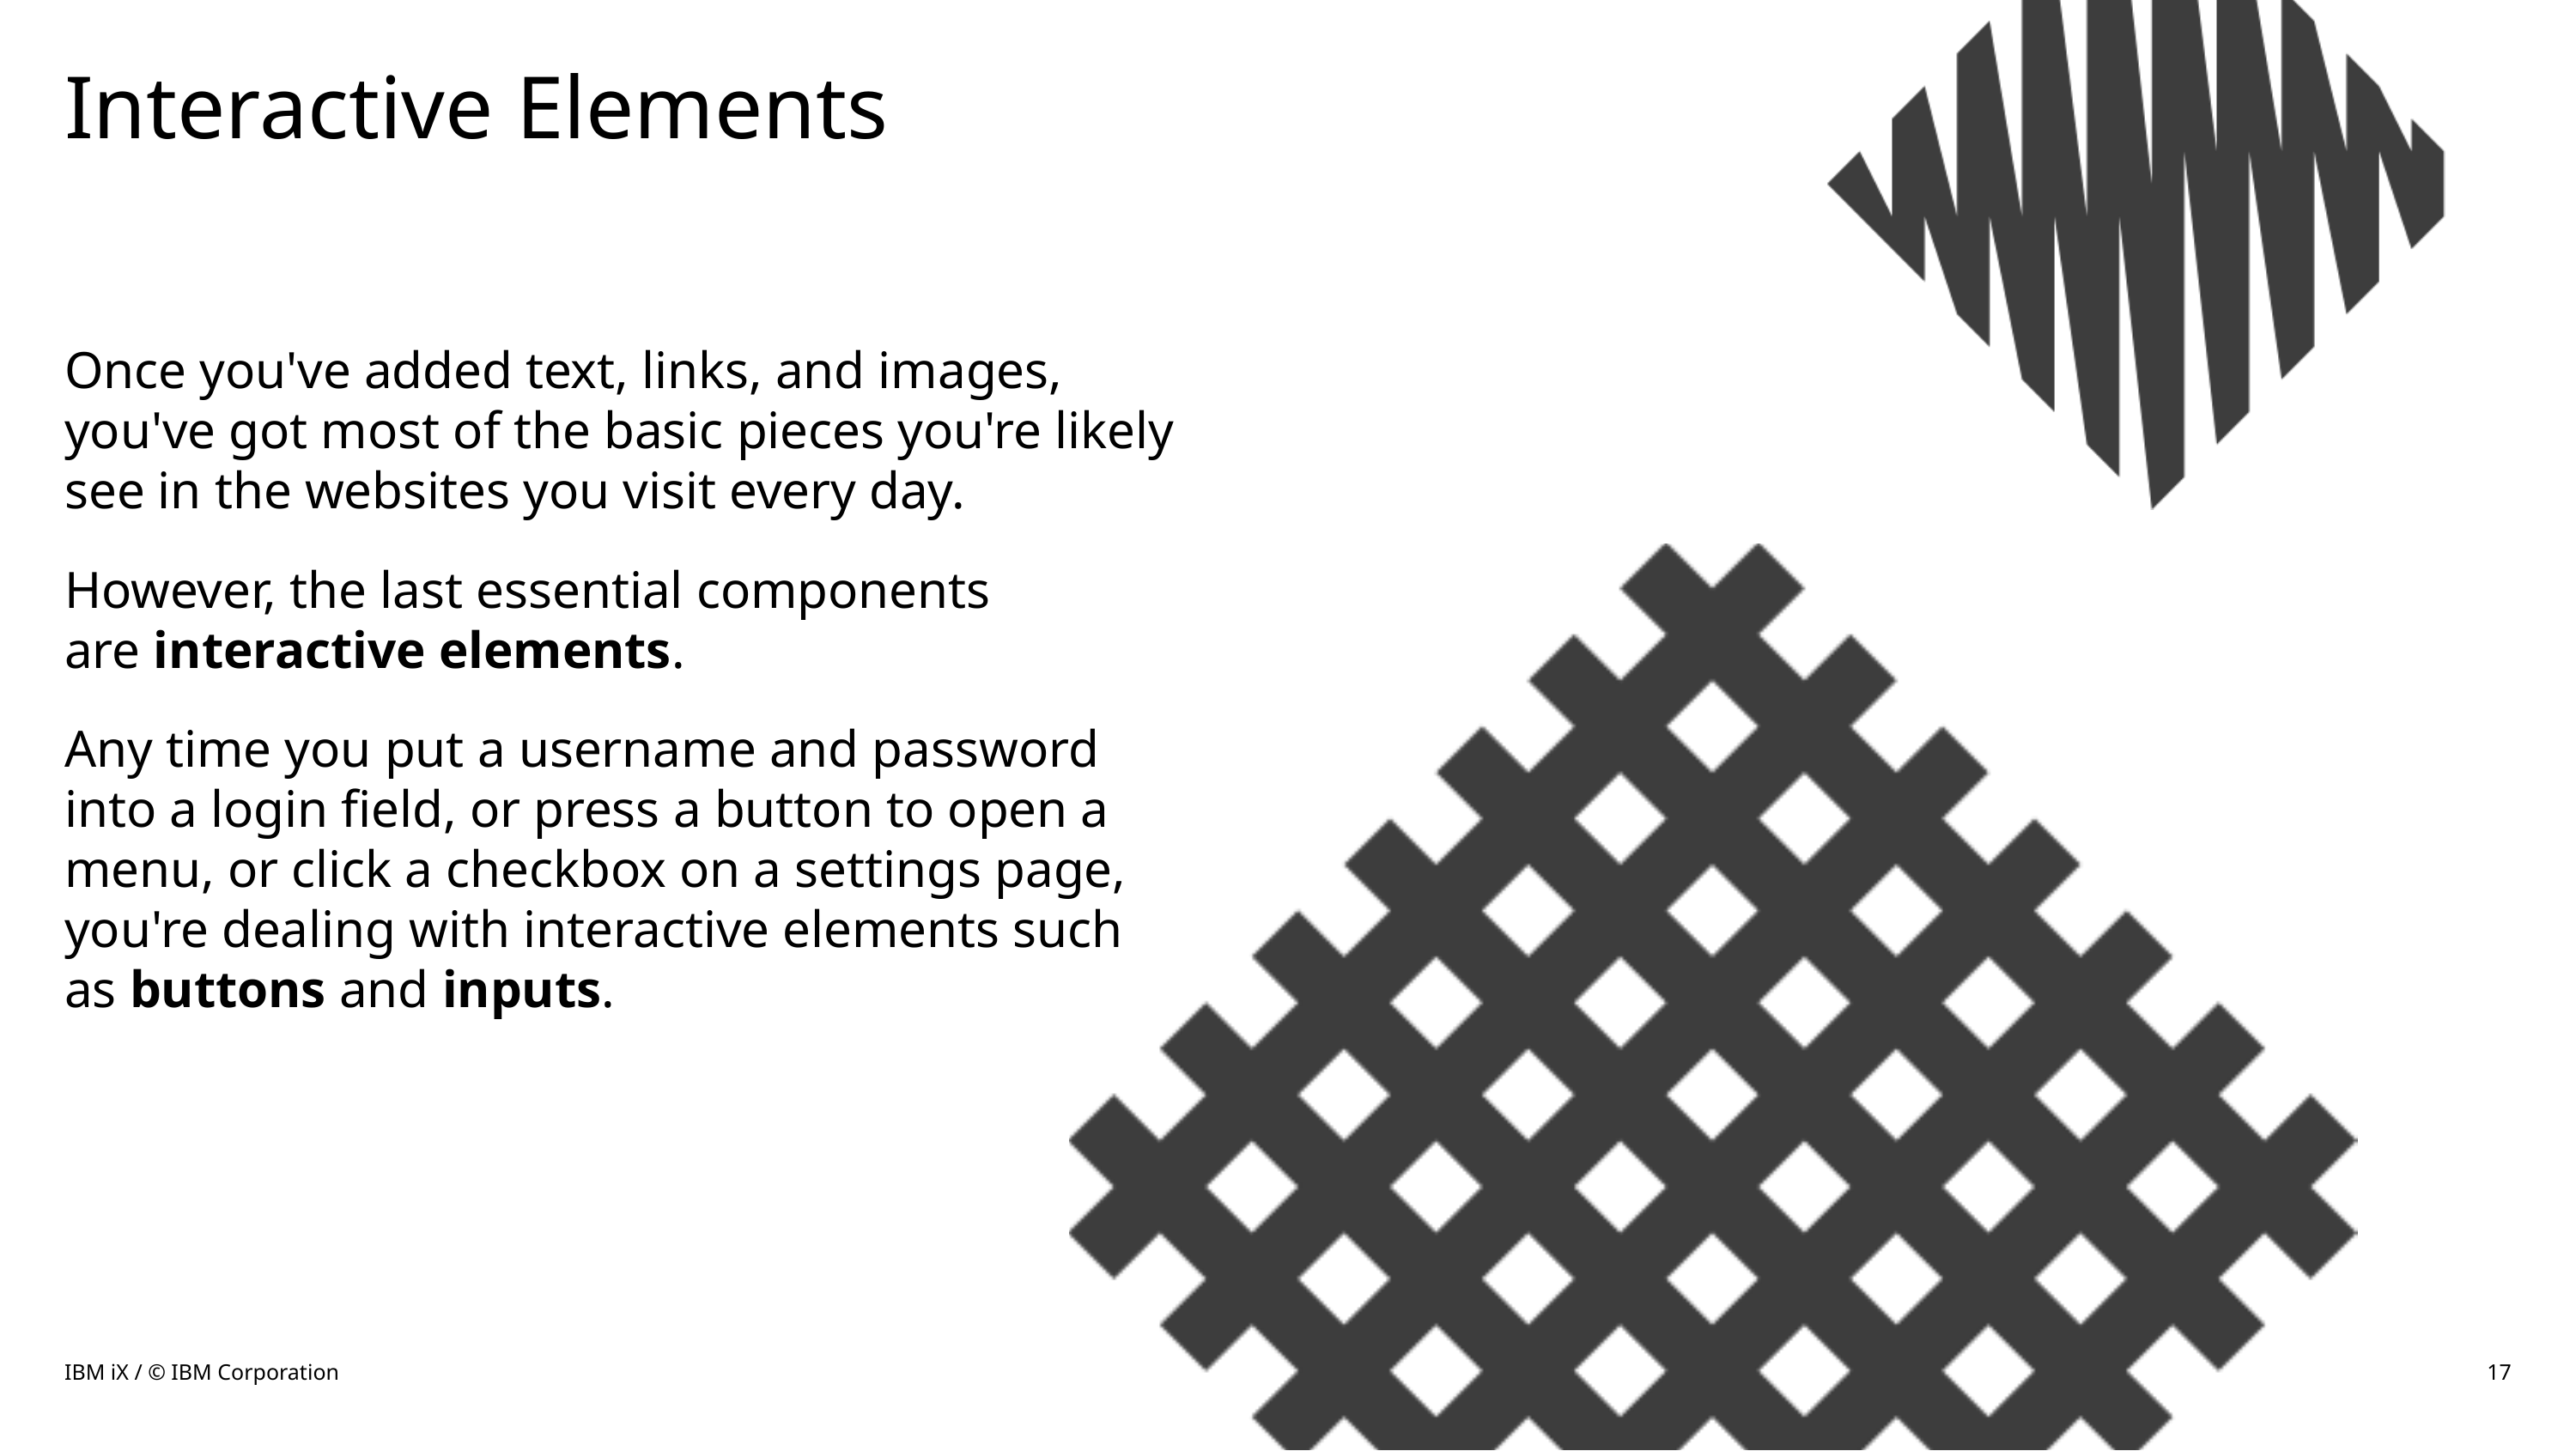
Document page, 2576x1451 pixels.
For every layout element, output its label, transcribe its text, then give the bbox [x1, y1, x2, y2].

slide_number 17 [2363, 1350, 2512, 1397]
text_box Once you've added text, links, and images, you've got most of the basic pieces you're likely see in the websites you visit every day. However, the last essential components are interactive elements. Any time you put a username and password into a login field, or press a button to open a menu, or click a checkbox on a settings page, you're dealing with interactive elements such as buttons and inputs. [52, 331, 1212, 1270]
picture [1826, 0, 2446, 511]
title Interactive Elements [64, 64, 1224, 542]
footer IBM iX / © IBM Corporation [64, 1350, 1064, 1397]
picture [1069, 543, 2358, 1450]
